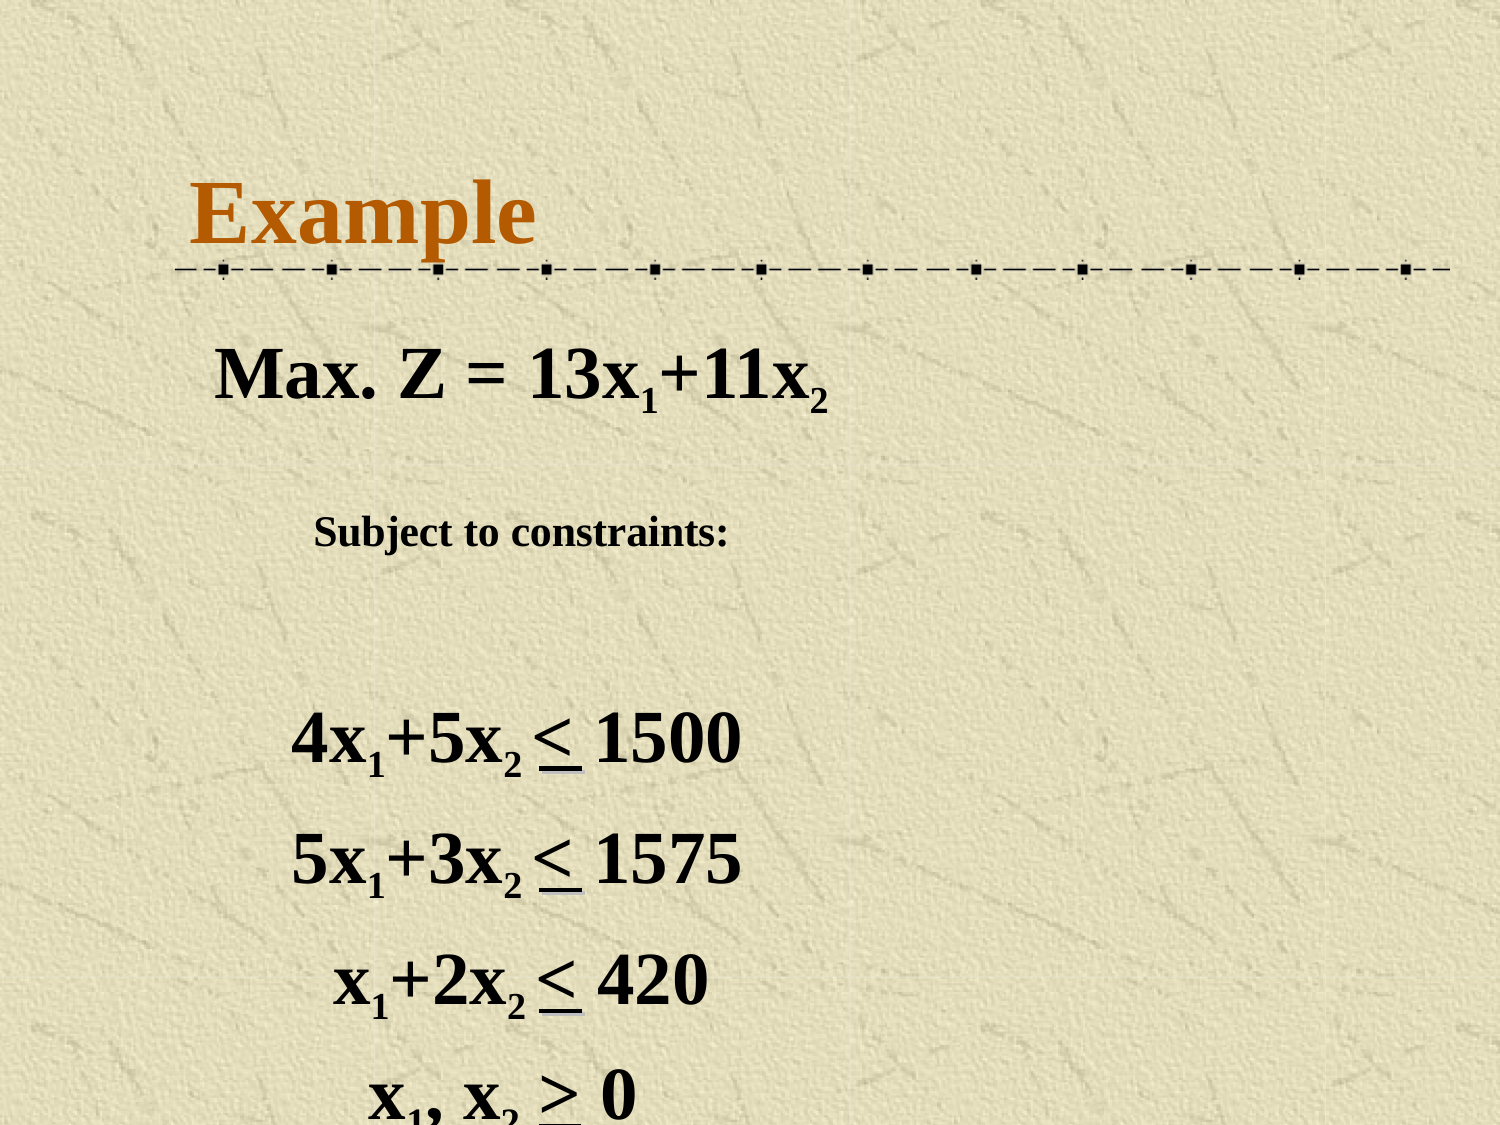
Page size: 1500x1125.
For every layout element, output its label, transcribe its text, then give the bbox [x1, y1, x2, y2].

text_box [0, 0, 1500, 1125]
text_box 4x1+5x2 < 1500 [285, 685, 758, 785]
text_box 5x1+3x2 < 1575 [285, 806, 758, 907]
text_box Max. Z = 13x1+11x2 Subject to constraints: [204, 321, 838, 555]
text_box x1+2x2 < 420 x1, x2 > 0 [320, 896, 722, 1125]
text_box [174, 258, 187, 280]
title Example [187, 149, 539, 340]
text_box [539, 258, 1450, 280]
